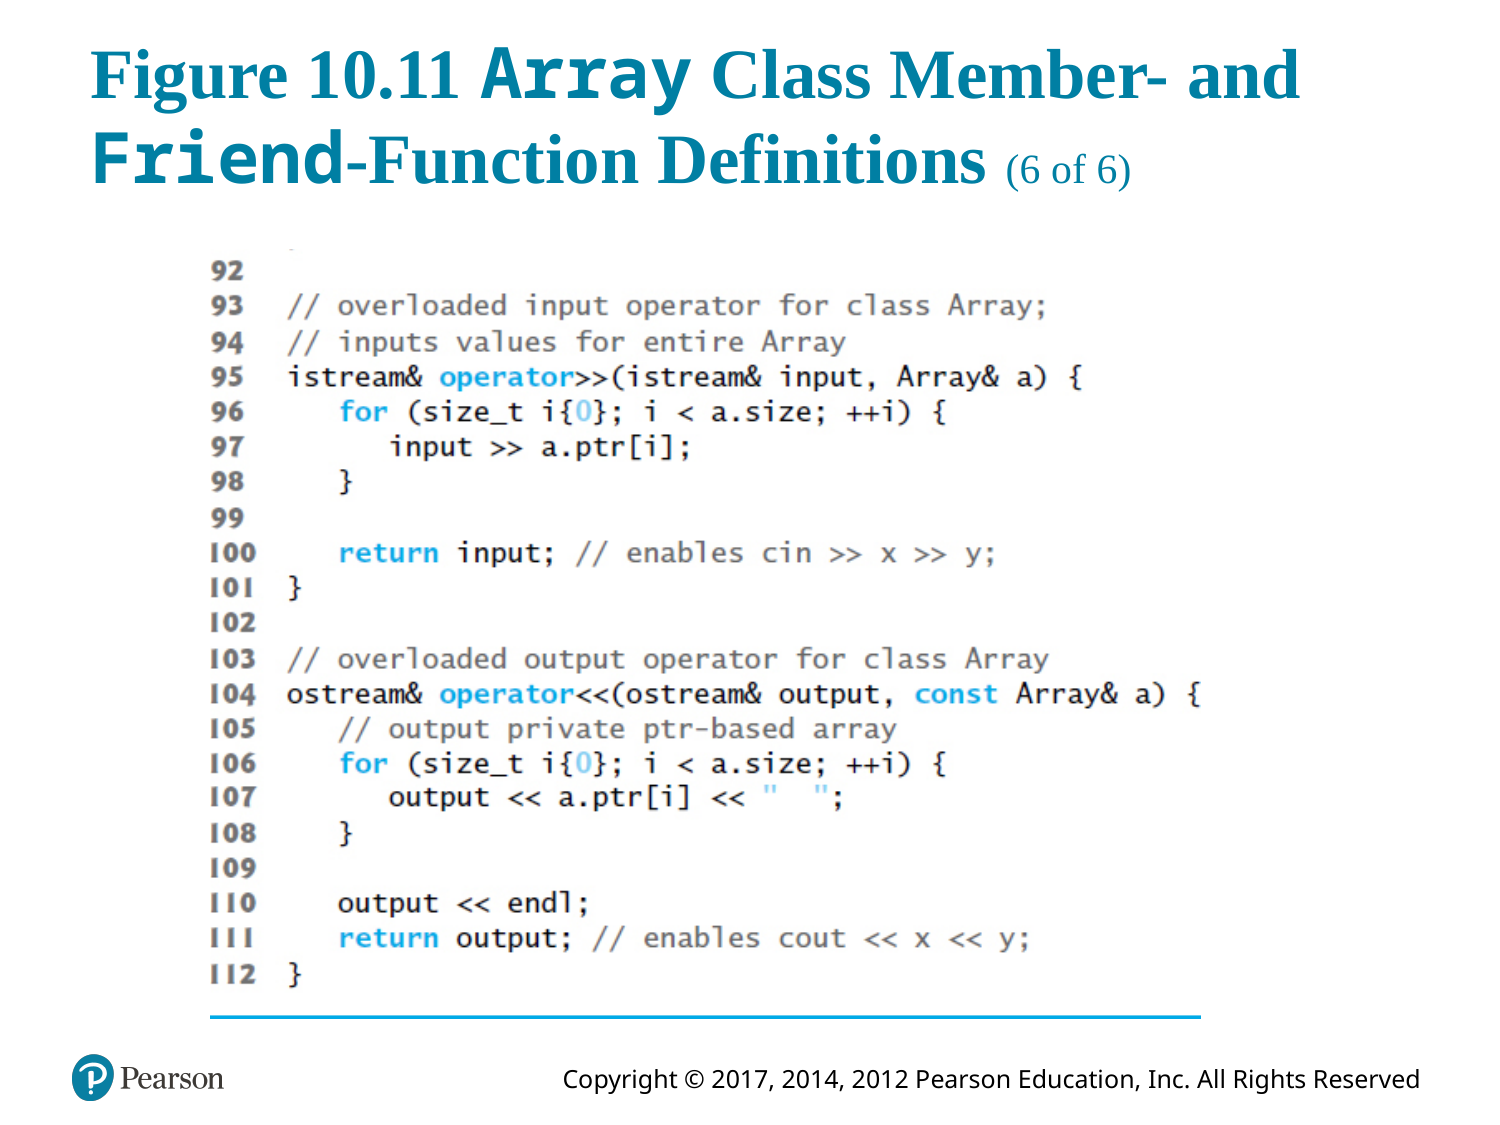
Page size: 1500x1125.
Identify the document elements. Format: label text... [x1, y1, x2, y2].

title Figure 10.11 Array Class Member- and Friend-Function Definitions (6 of 6) [75, 37, 1425, 213]
picture [210, 248, 1201, 1015]
picture [80, 1063, 106, 1088]
picture [72, 1087, 83, 1101]
picture [98, 1054, 224, 1101]
picture [72, 1054, 88, 1070]
